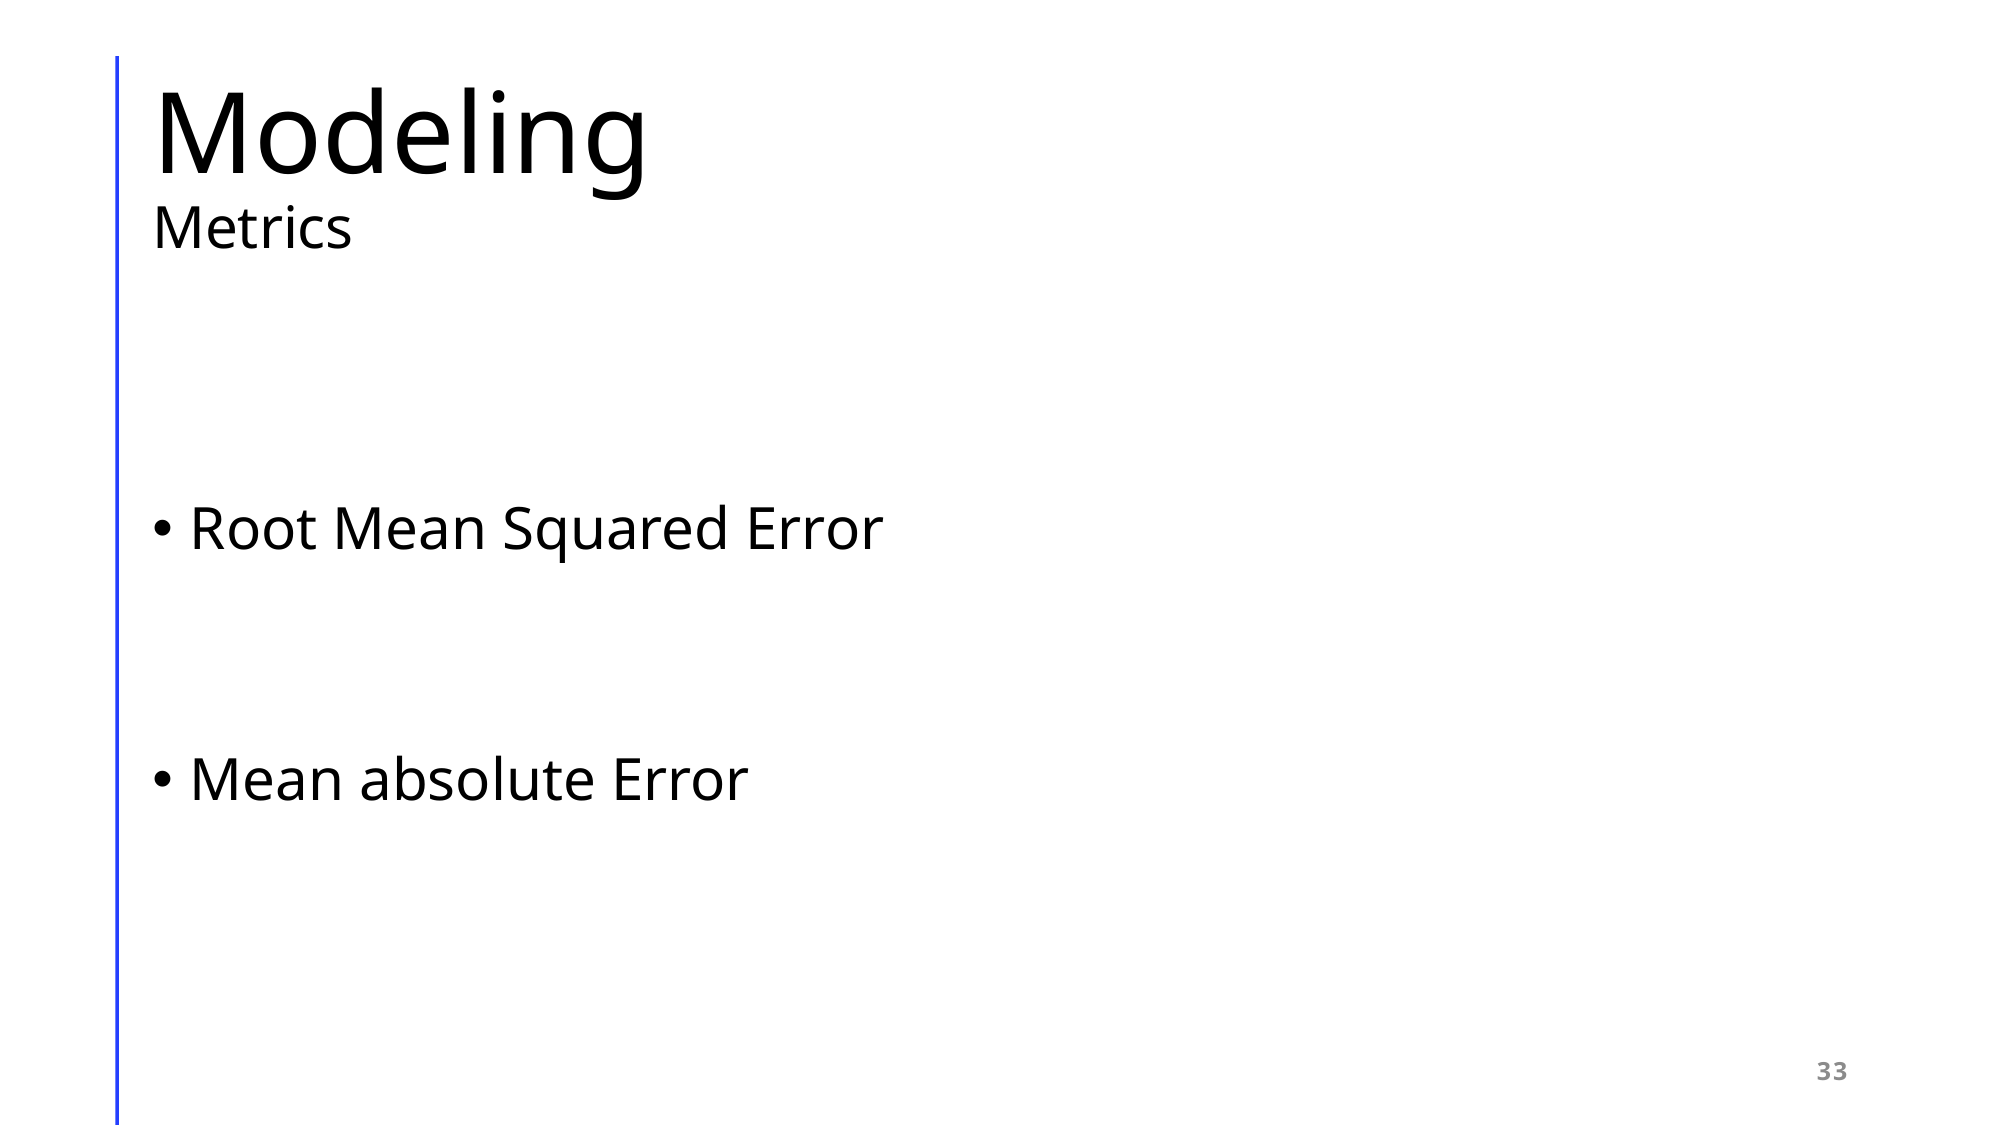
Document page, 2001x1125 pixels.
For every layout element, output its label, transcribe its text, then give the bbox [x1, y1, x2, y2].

list Root Mean Squared Error Mean absolute Error [137, 299, 1863, 1014]
slide_number 33 [1412, 1042, 1863, 1103]
title Modeling Metrics [137, 59, 1863, 278]
